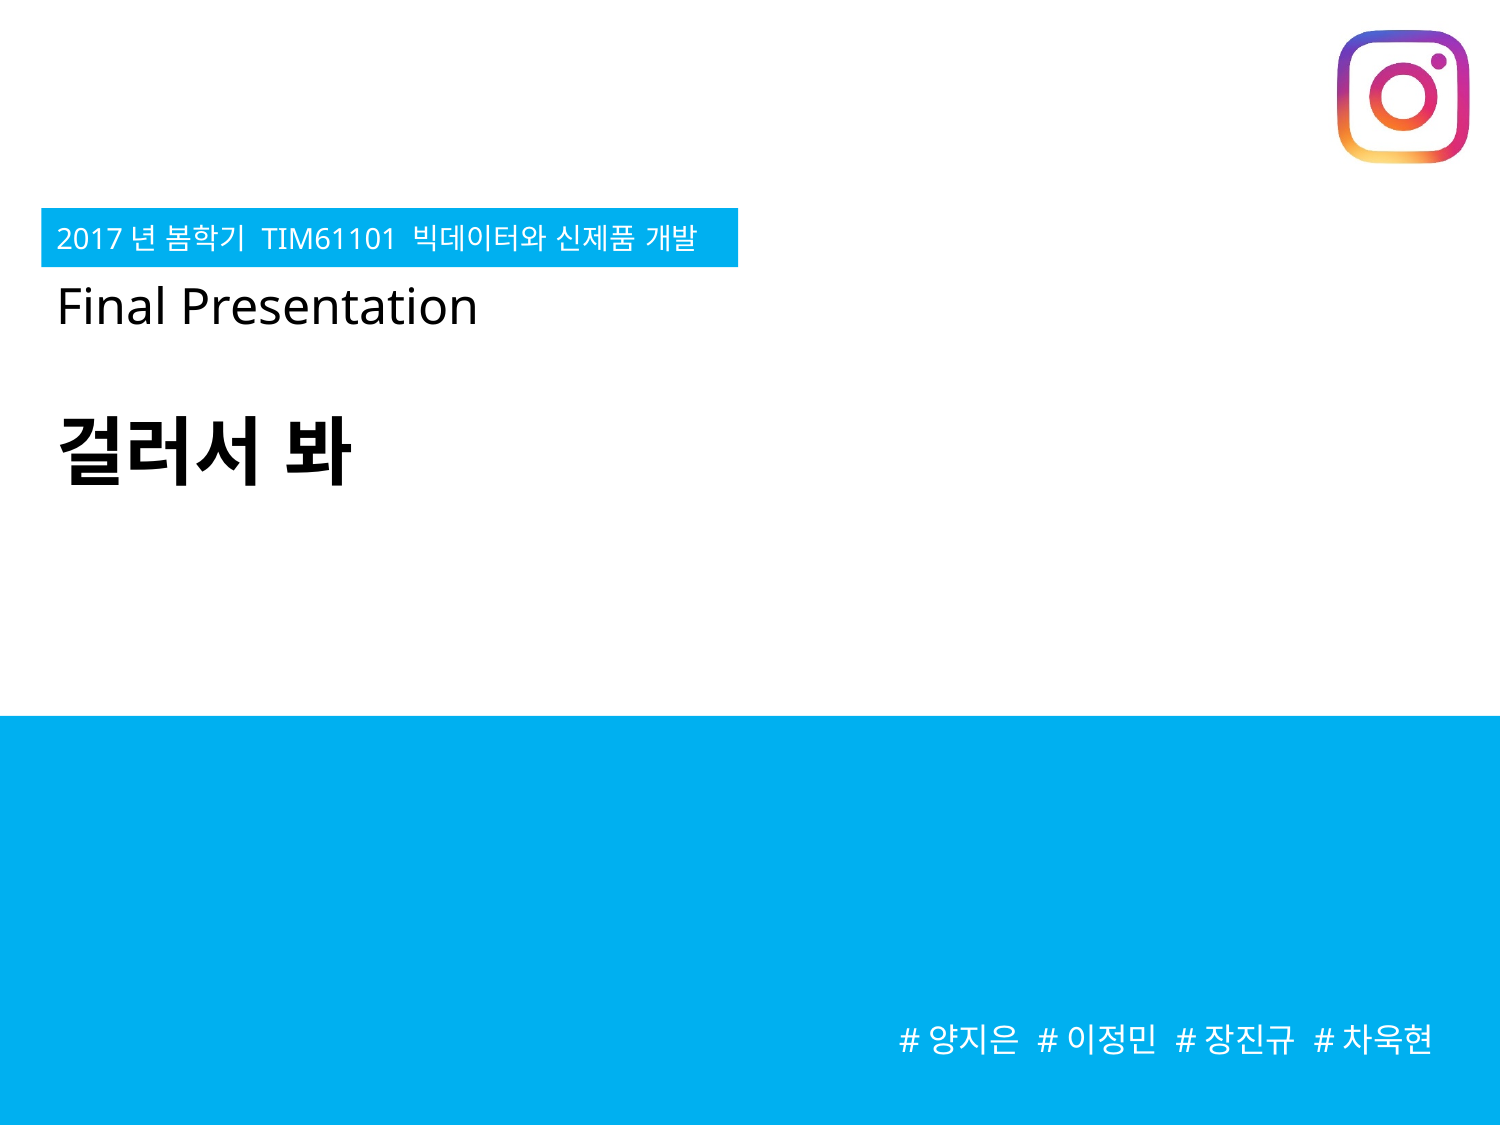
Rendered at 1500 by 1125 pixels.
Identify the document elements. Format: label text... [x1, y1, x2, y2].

text_box 2017년 봄학기 TIM61101 빅데이터와 신제품 개발 [41, 208, 739, 267]
text_box Final Presentation 걸러서 봐 [41, 267, 750, 504]
text_box #양지은 #이정민 #장진규 #차욱현 [750, 1011, 1459, 1071]
picture [1306, 0, 1500, 194]
text_box [0, 715, 1500, 1125]
